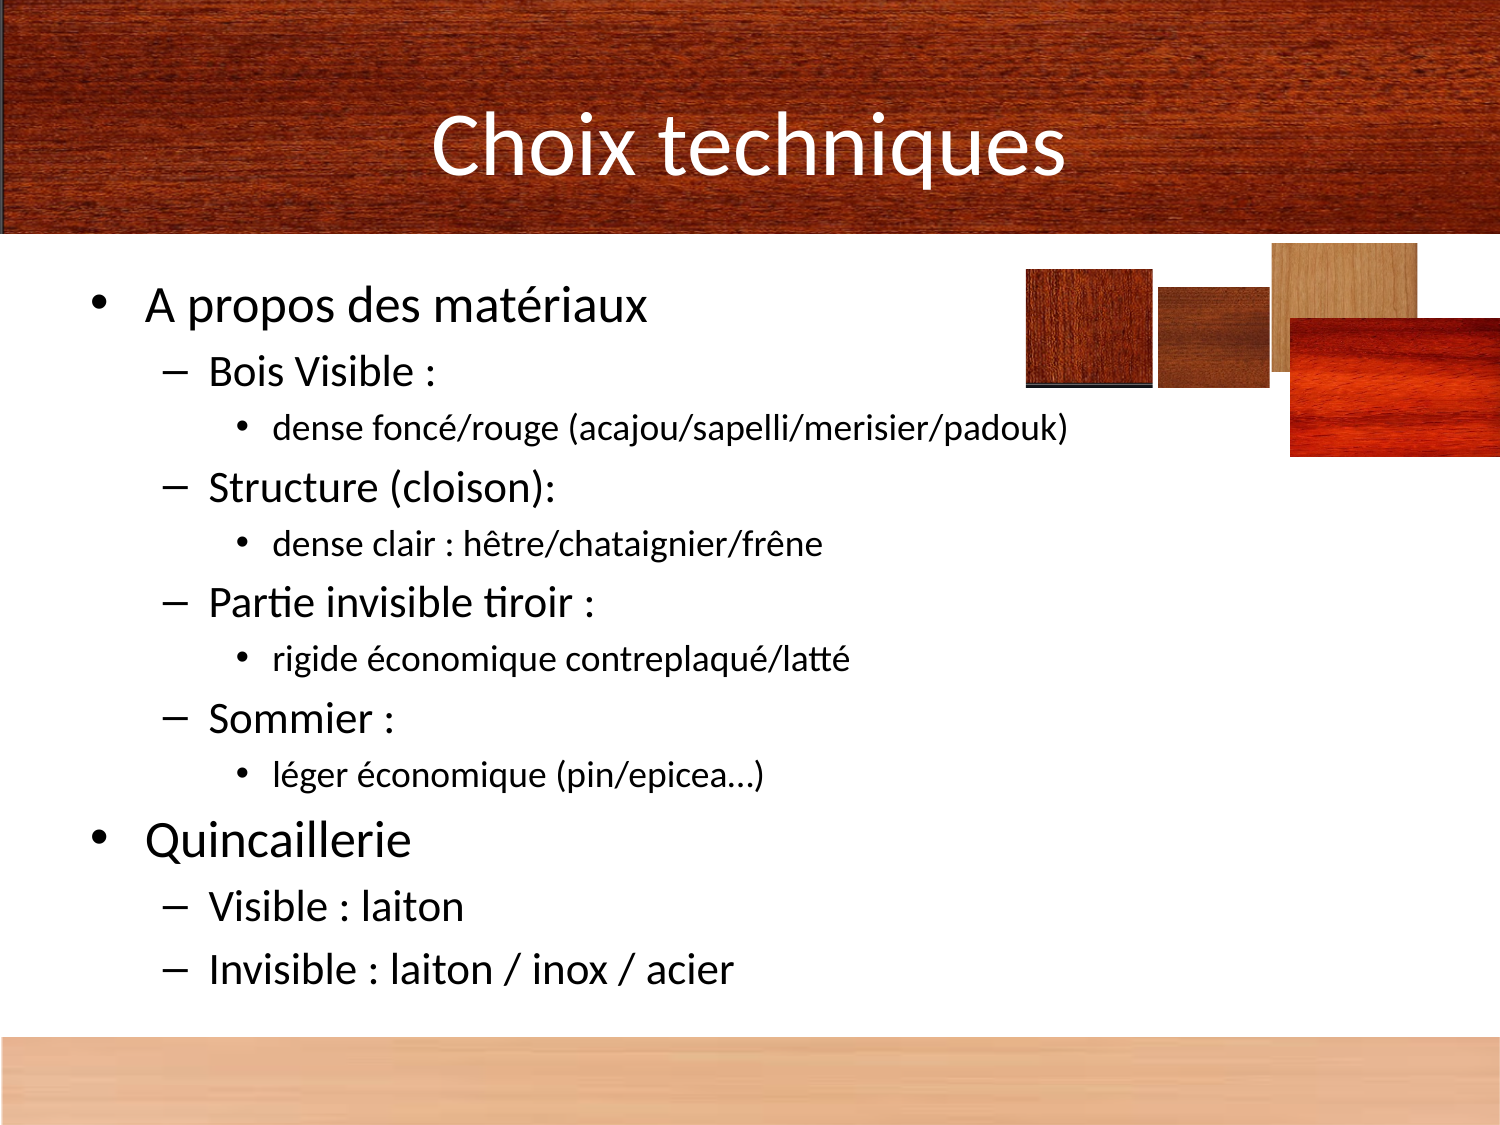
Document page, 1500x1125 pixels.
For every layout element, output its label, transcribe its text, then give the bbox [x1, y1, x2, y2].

picture [1271, 243, 1500, 457]
title Choix techniques [75, 45, 1425, 233]
picture [0, 0, 1500, 234]
list A propos des matériaux Bois Visible : dense foncé/rouge (acajou/sapelli/merisier/padouk) Structure (cloison): dense clair : hêtre/chataignier/frêne Partie invisible tiroir : rigide économique contreplaqué/latté Sommier : léger économique (pin/epicea…) Quincaillerie Visible : laiton Invisible : laiton / inox / acier [75, 262, 1425, 1005]
picture [1025, 269, 1153, 389]
picture [1157, 287, 1270, 389]
picture [3, 1037, 1499, 1125]
